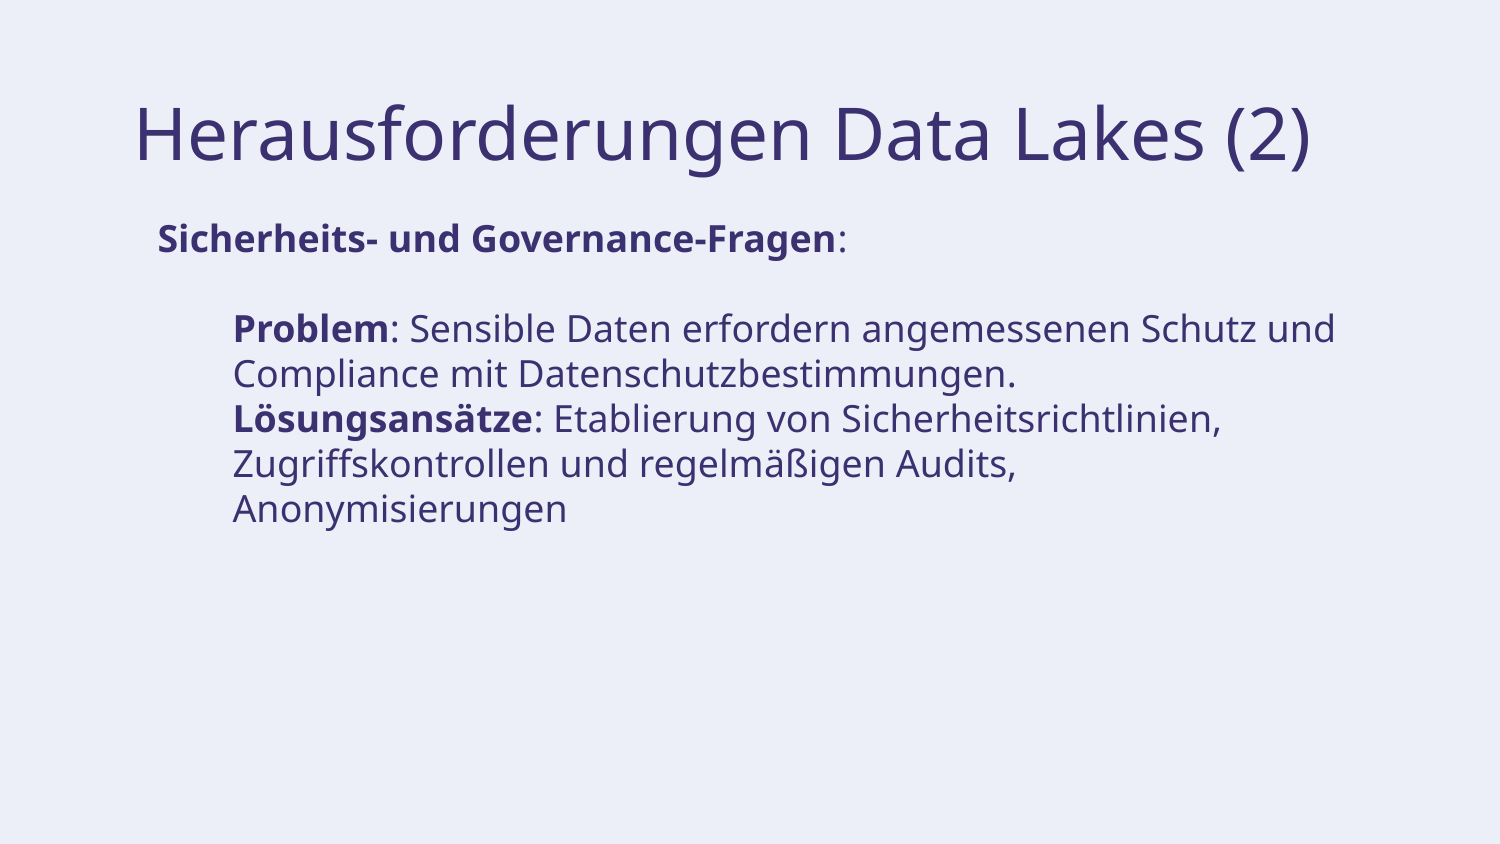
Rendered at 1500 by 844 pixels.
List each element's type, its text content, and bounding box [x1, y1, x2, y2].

title Herausforderungen Data Lakes (2) [118, 72, 1382, 167]
text_box Sicherheits- und Governance-Fragen: Problem: Sensible Daten erfordern angemessenen Schutz und Compliance mit Datenschutzbestimmungen. Lösungsansätze: Etablierung von Sicherheitsrichtlinien, Zugriffskontrollen und regelmäßigen Audits, Anonymisierungen [142, 207, 1354, 582]
